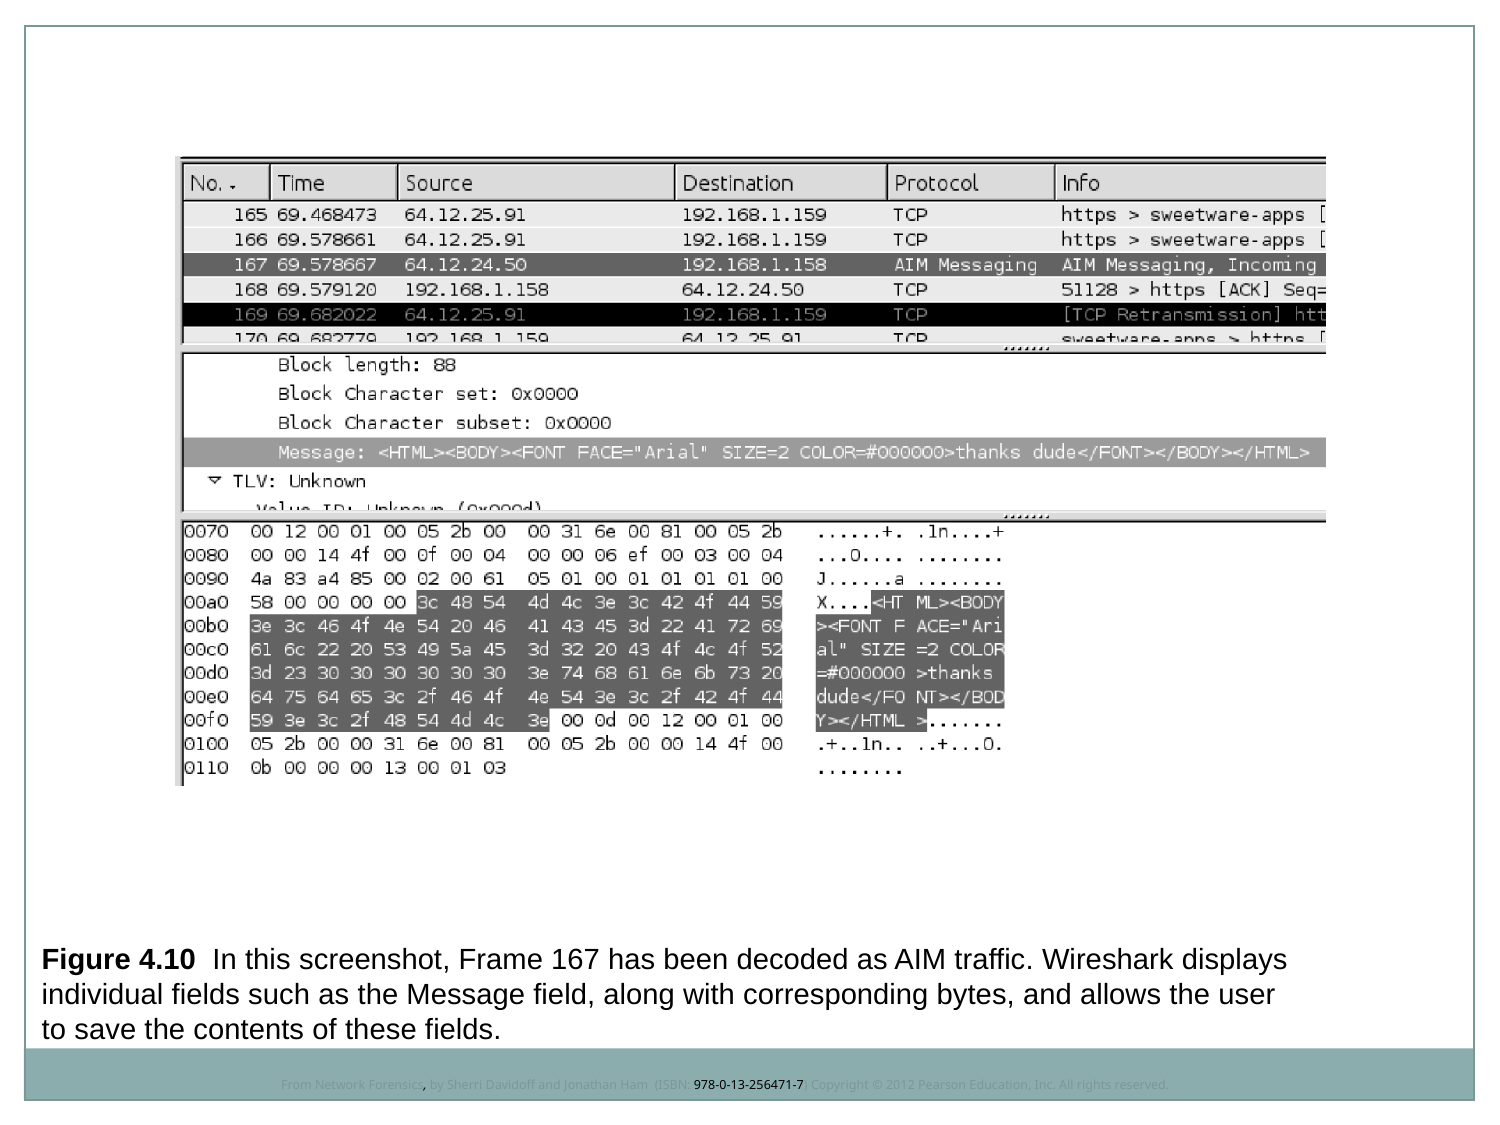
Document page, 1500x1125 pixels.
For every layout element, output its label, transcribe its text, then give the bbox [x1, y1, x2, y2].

picture [153, 134, 1347, 807]
text_box Figure 4.10 In this screenshot, Frame 167 has been decoded as AIM traffic. Wireshark displays individual fields such as the Message field, along with corresponding bytes, and allows the user to save the contents of these fields. [26, 932, 1435, 1064]
title From Network Forensics, by Sherri Davidoff and Jonathan Ham (ISBN: 978-0-13-256471-7) Copyright © 2012 Pearson Education, Inc. All rights reserved. [0, 1062, 1450, 1100]
